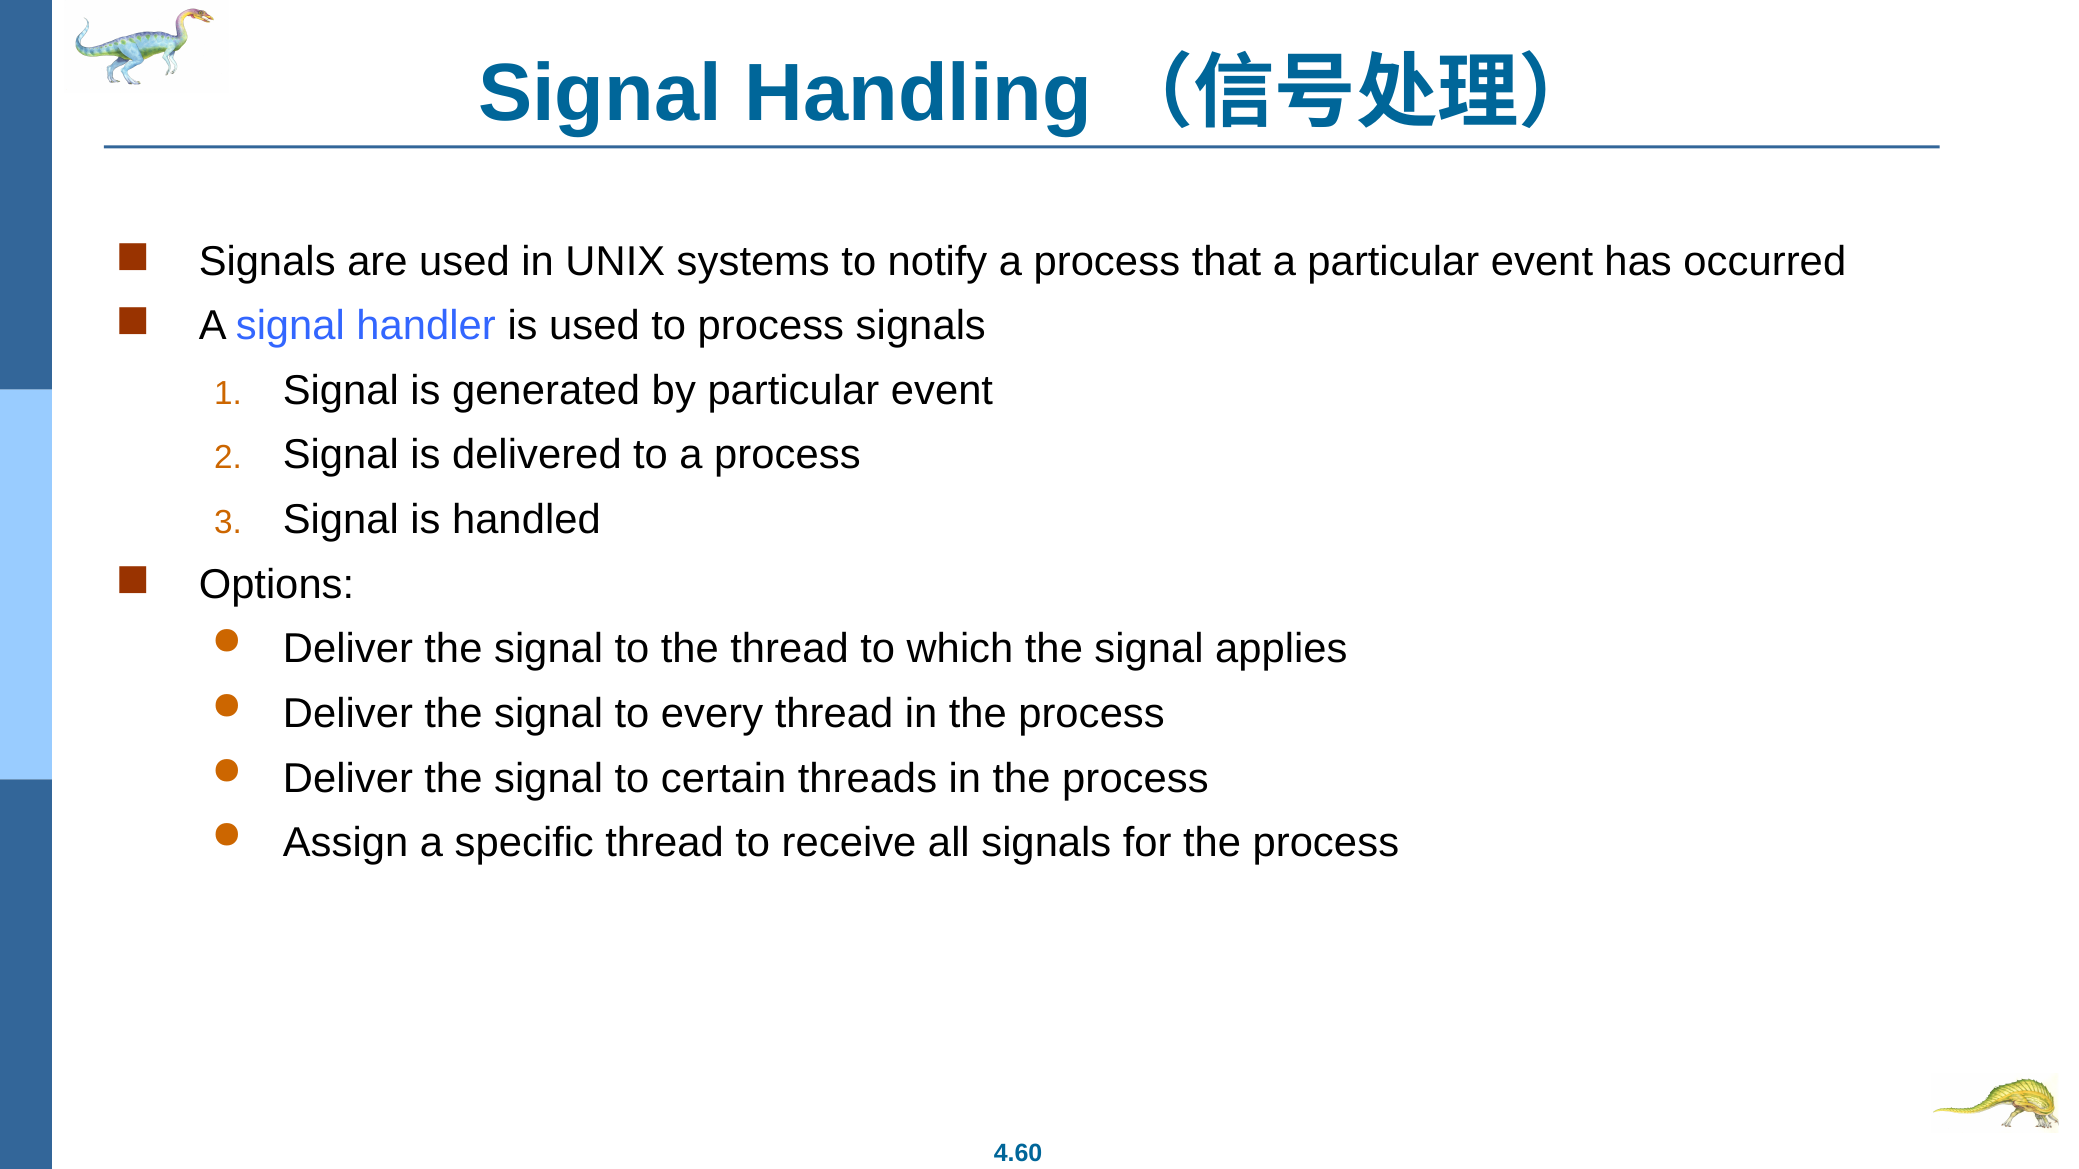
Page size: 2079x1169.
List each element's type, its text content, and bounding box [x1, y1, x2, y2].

picture [64, 0, 229, 93]
list Signals are used in UNIX systems to notify a process that a particular event has occurred A signal handler is used to process signals Signal is generated by particular event Signal is delivered to a process Signal is handled Options: Deliver the signal to the thread to which the signal applies Deliver the signal to every thread in the process Deliver the signal to certain threads in the process Assign a specific thread to receive all signals for the process [103, 224, 1975, 997]
title Signal Handling（信号处理） [103, 47, 1975, 146]
picture [1931, 1073, 2059, 1133]
